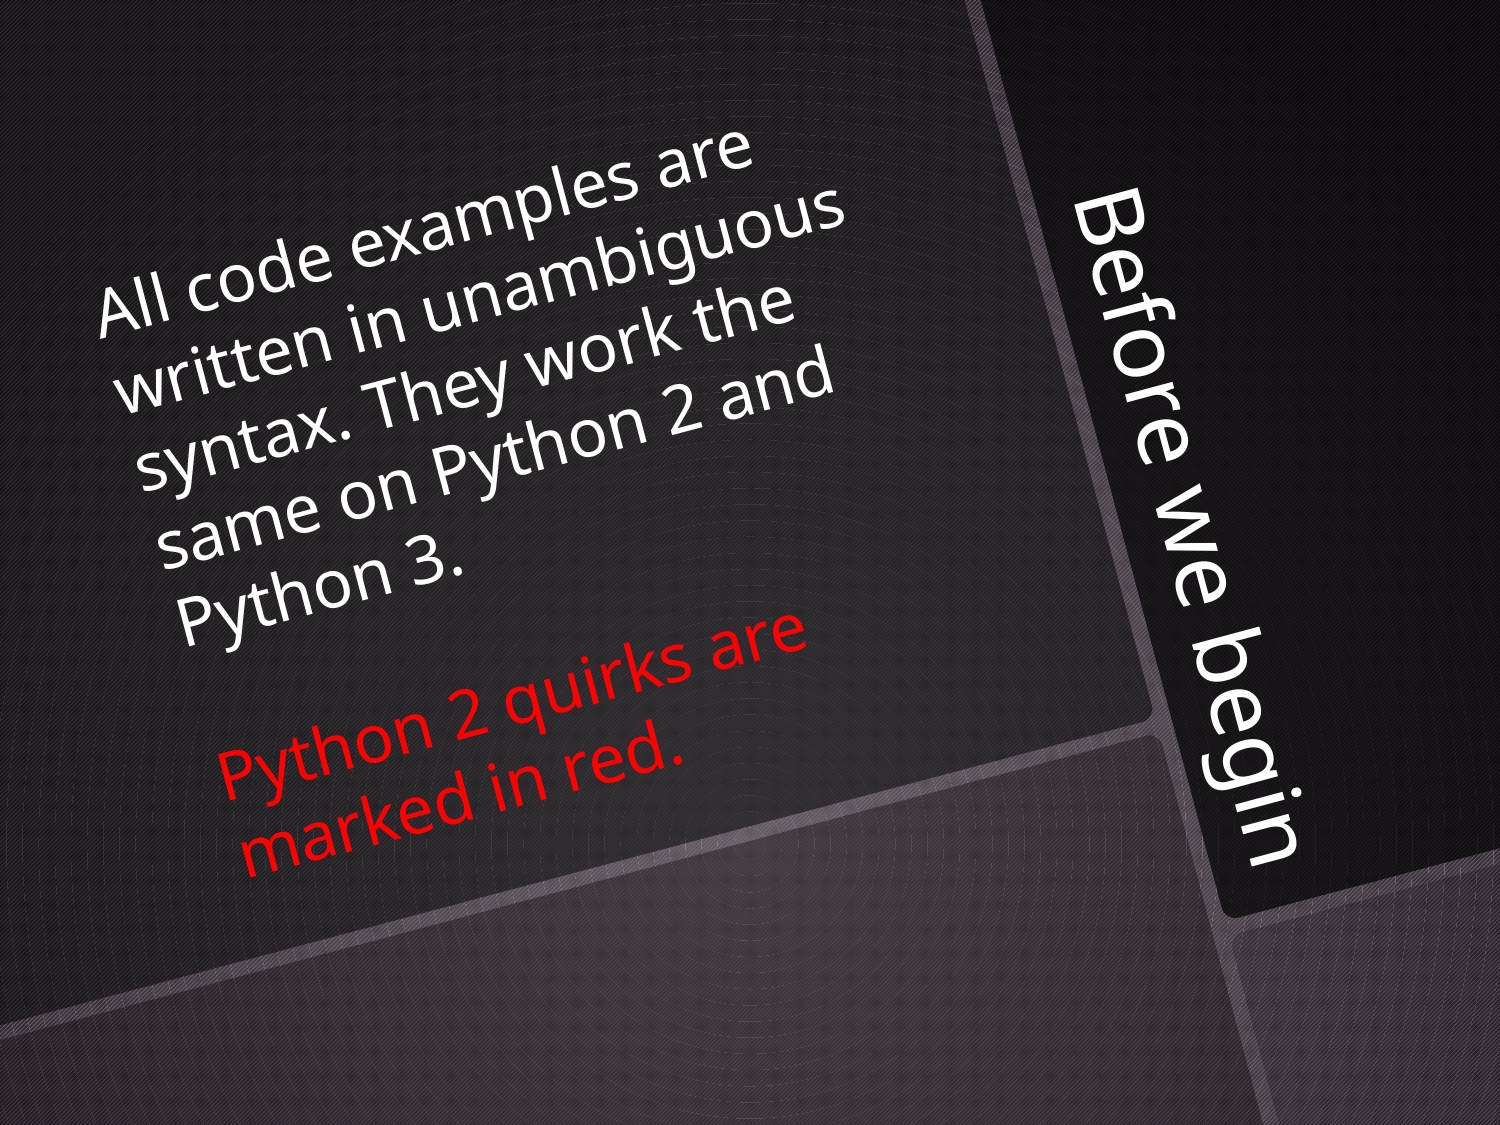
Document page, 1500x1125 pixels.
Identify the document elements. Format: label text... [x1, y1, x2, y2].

title Before we begin [1028, 71, 1461, 896]
list All code examples are written in unambiguous syntax. They work the same on Python 2 and Python 3. Python 2 quirks are marked in red. [70, 61, 1083, 905]
